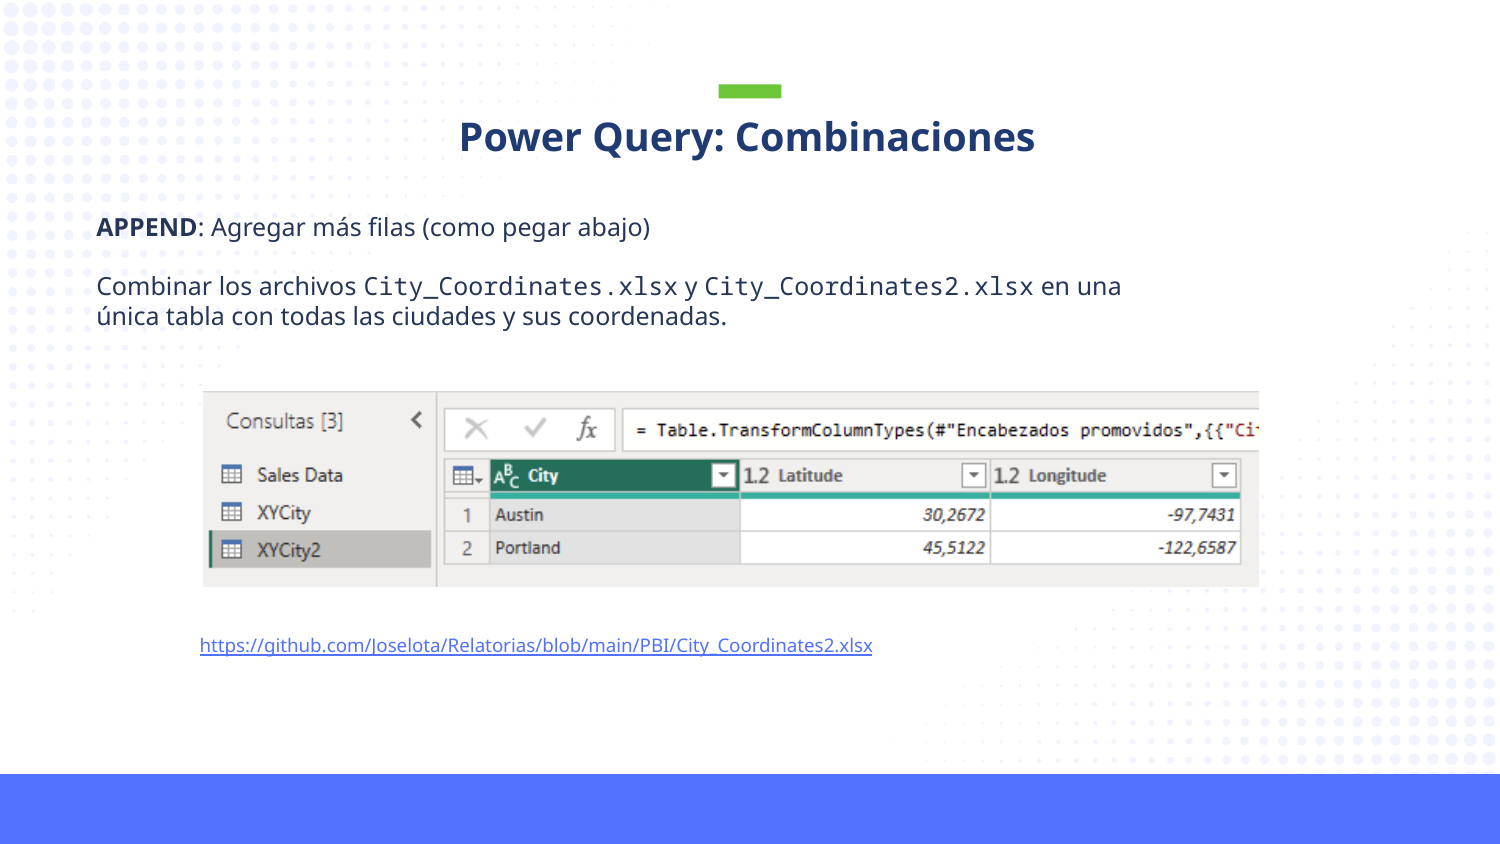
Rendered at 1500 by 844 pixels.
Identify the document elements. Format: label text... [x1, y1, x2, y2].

text_box APPEND: Agregar más filas (como pegar abajo) Combinar los archivos City_Coordinates.xlsx y City_Coordinates2.xlsx en una única tabla con todas las ciudades y sus coordenadas. [81, 203, 1150, 369]
text_box Power Query: Combinaciones [116, 119, 1379, 160]
text_box https://github.com/Joselota/Relatorias/blob/main/PBI/City_Coordinates2.xlsx [184, 626, 1293, 690]
text_box [718, 84, 782, 99]
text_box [0, 773, 1500, 844]
picture [0, 0, 1500, 773]
